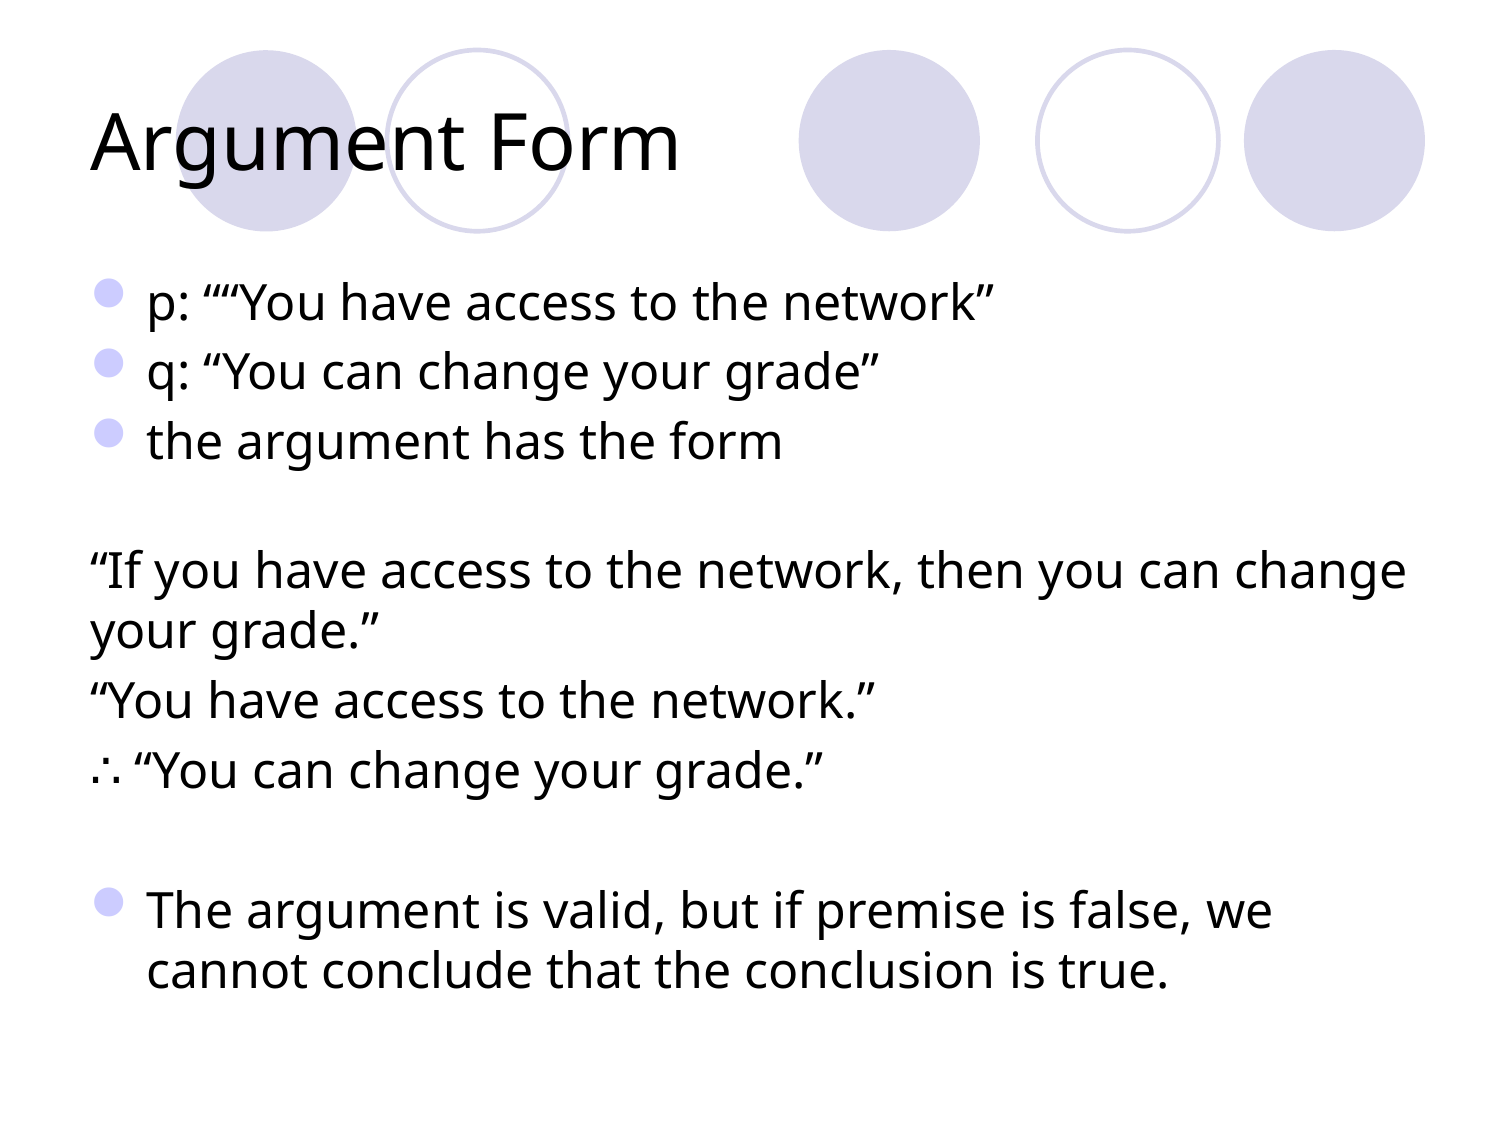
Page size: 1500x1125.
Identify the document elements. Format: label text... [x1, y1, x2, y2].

list p: ““You have access to the network” q: “You can change your grade” the argument has the form “If you have access to the network, then you can change your grade.” “You have access to the network.” ∴ “You can change your grade.” The argument is valid, but if premise is false, we cannot conclude that the conclusion is true. [75, 262, 1425, 1006]
title Argument Form [75, 45, 1425, 233]
